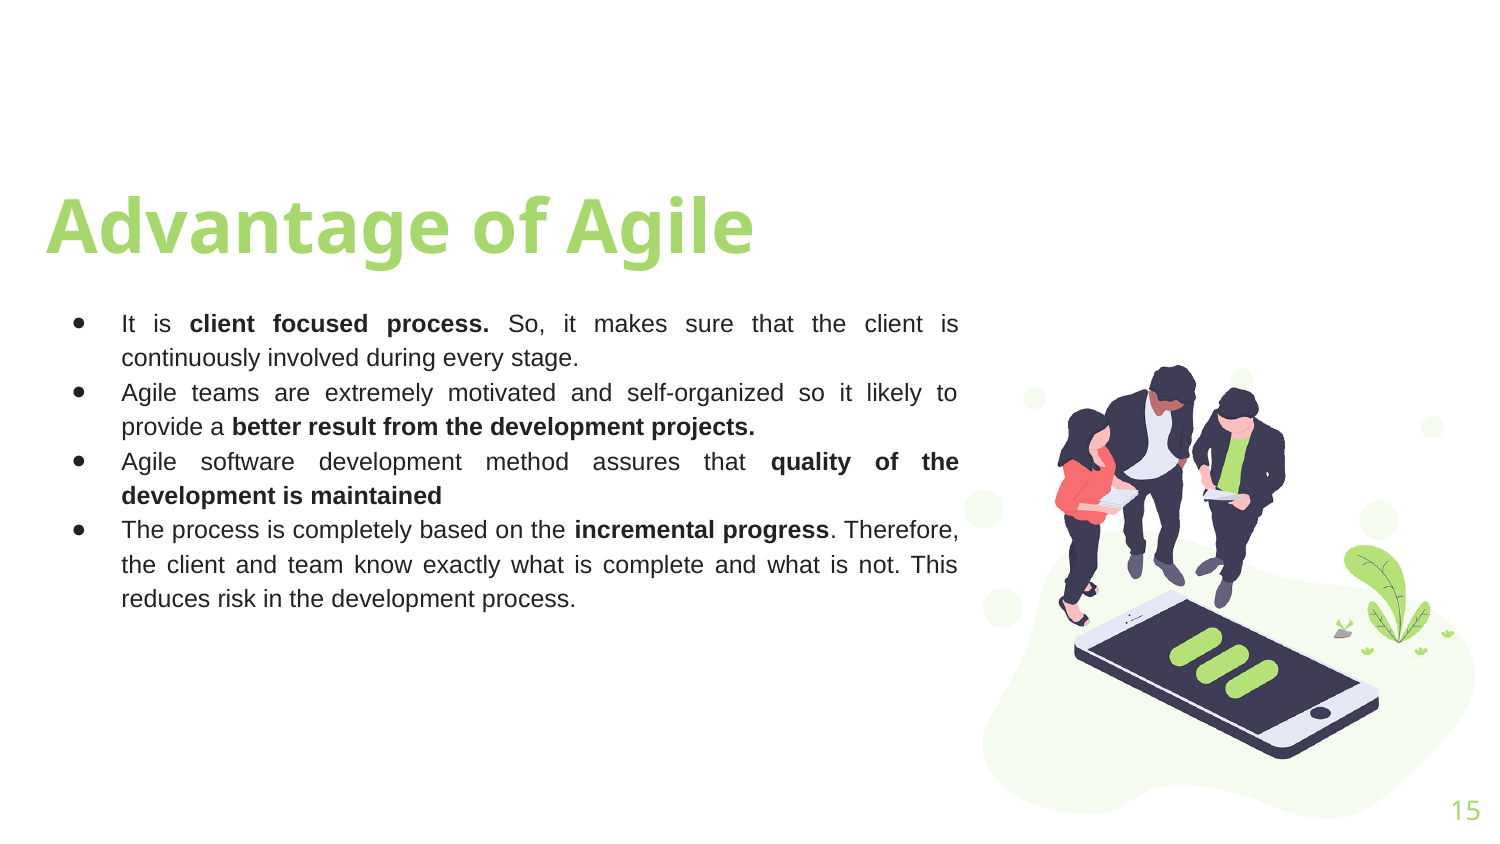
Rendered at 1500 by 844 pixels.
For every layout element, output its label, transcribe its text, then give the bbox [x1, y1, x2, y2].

slide_number ‹#› [1391, 779, 1482, 844]
text_box Advantage of Agile It is client focused process. So, it makes sure that the client is continuously involved during every stage. Agile teams are extremely motivated and self-organized so it likely to provide a better result from the development projects. Agile software development method assures that quality of the development is maintained The process is completely based on the incremental progress. Therefore, the client and team know exactly what is complete and what is not. This reduces risk in the development process. [31, 163, 975, 628]
picture [963, 365, 1475, 819]
